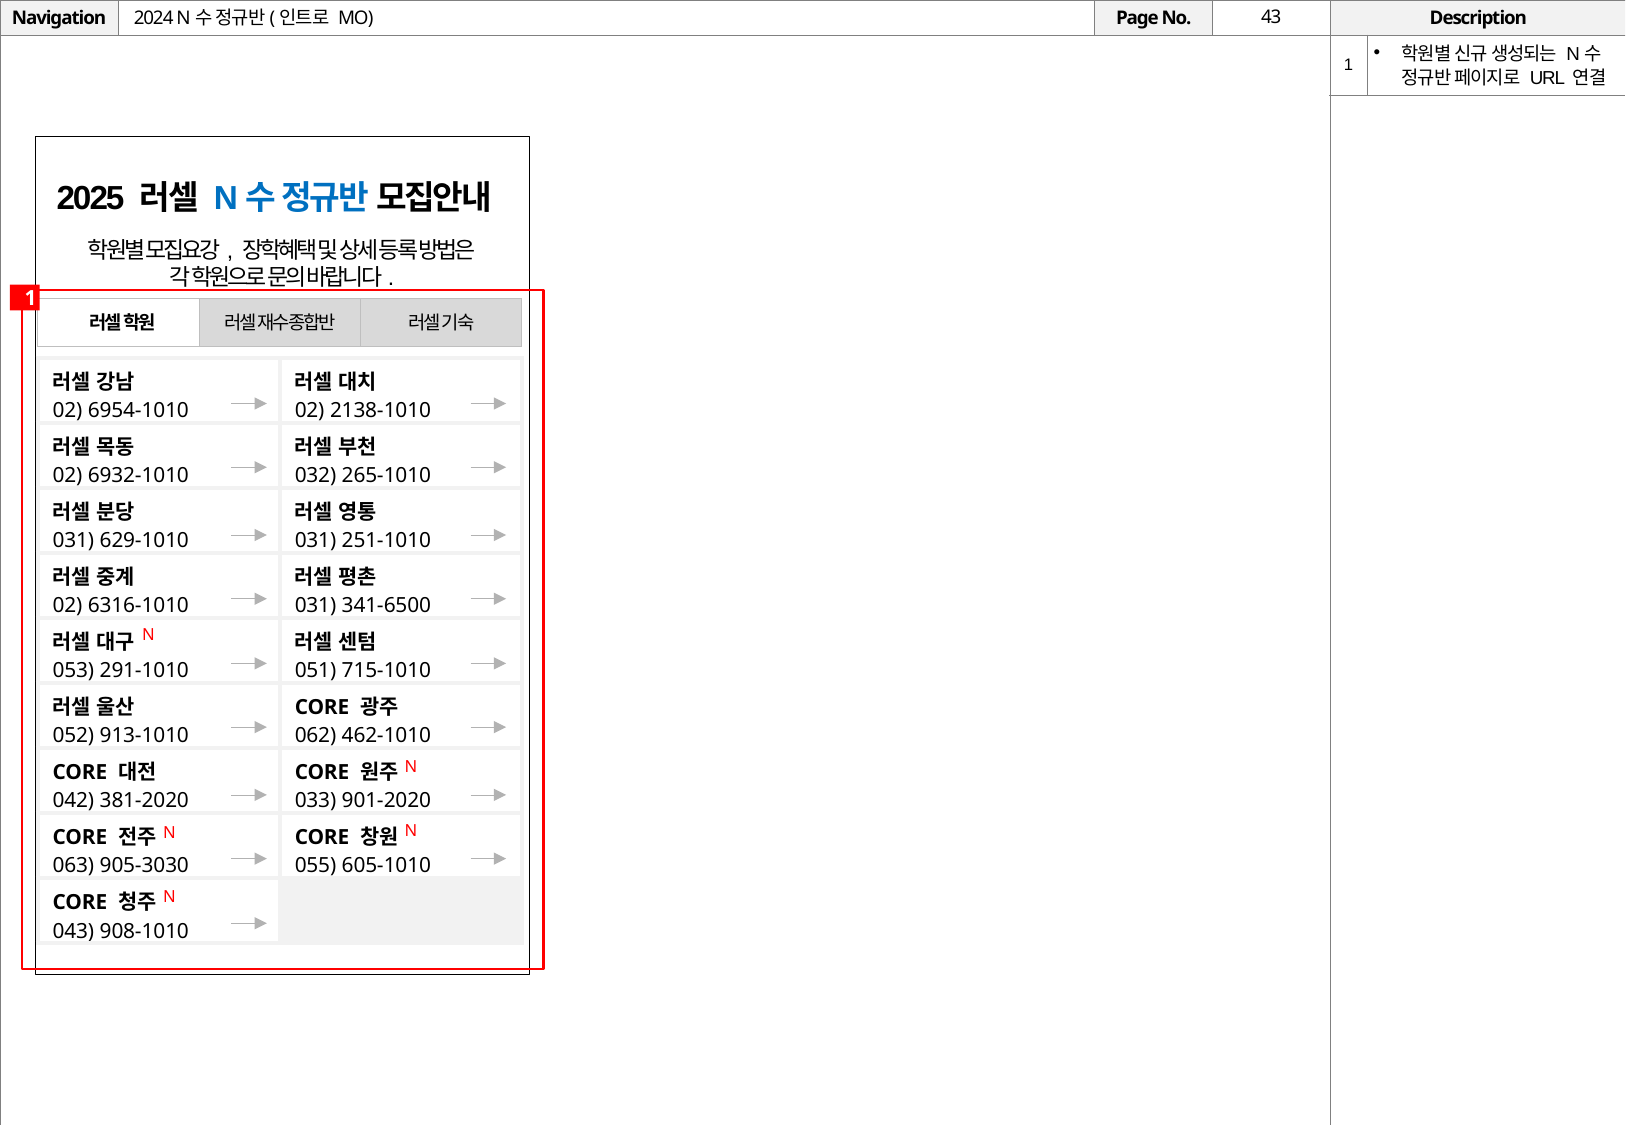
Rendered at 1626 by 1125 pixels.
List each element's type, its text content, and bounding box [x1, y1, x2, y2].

table_header 1 [1329, 36, 1367, 95]
text_box [20, 288, 546, 971]
text_box [35, 135, 530, 168]
text_box 학원별 모집요강, 장학혜택 및 상세 등록 방법은 각 학원으로 문의 바랍니다. [45, 228, 519, 288]
table_header 학원별 신규 생성되는 N수 정규반 페이지로 URL 연결 [1368, 36, 1625, 95]
text_box 2025 러셀 N수 정규반 모집안내 [14, 168, 535, 224]
title 2024 N수 정규반(인트로 MO) [118, 0, 1097, 35]
text_box [35, 224, 530, 288]
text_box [37, 297, 523, 348]
text_box [35, 971, 530, 975]
text_box 1 [8, 282, 42, 312]
